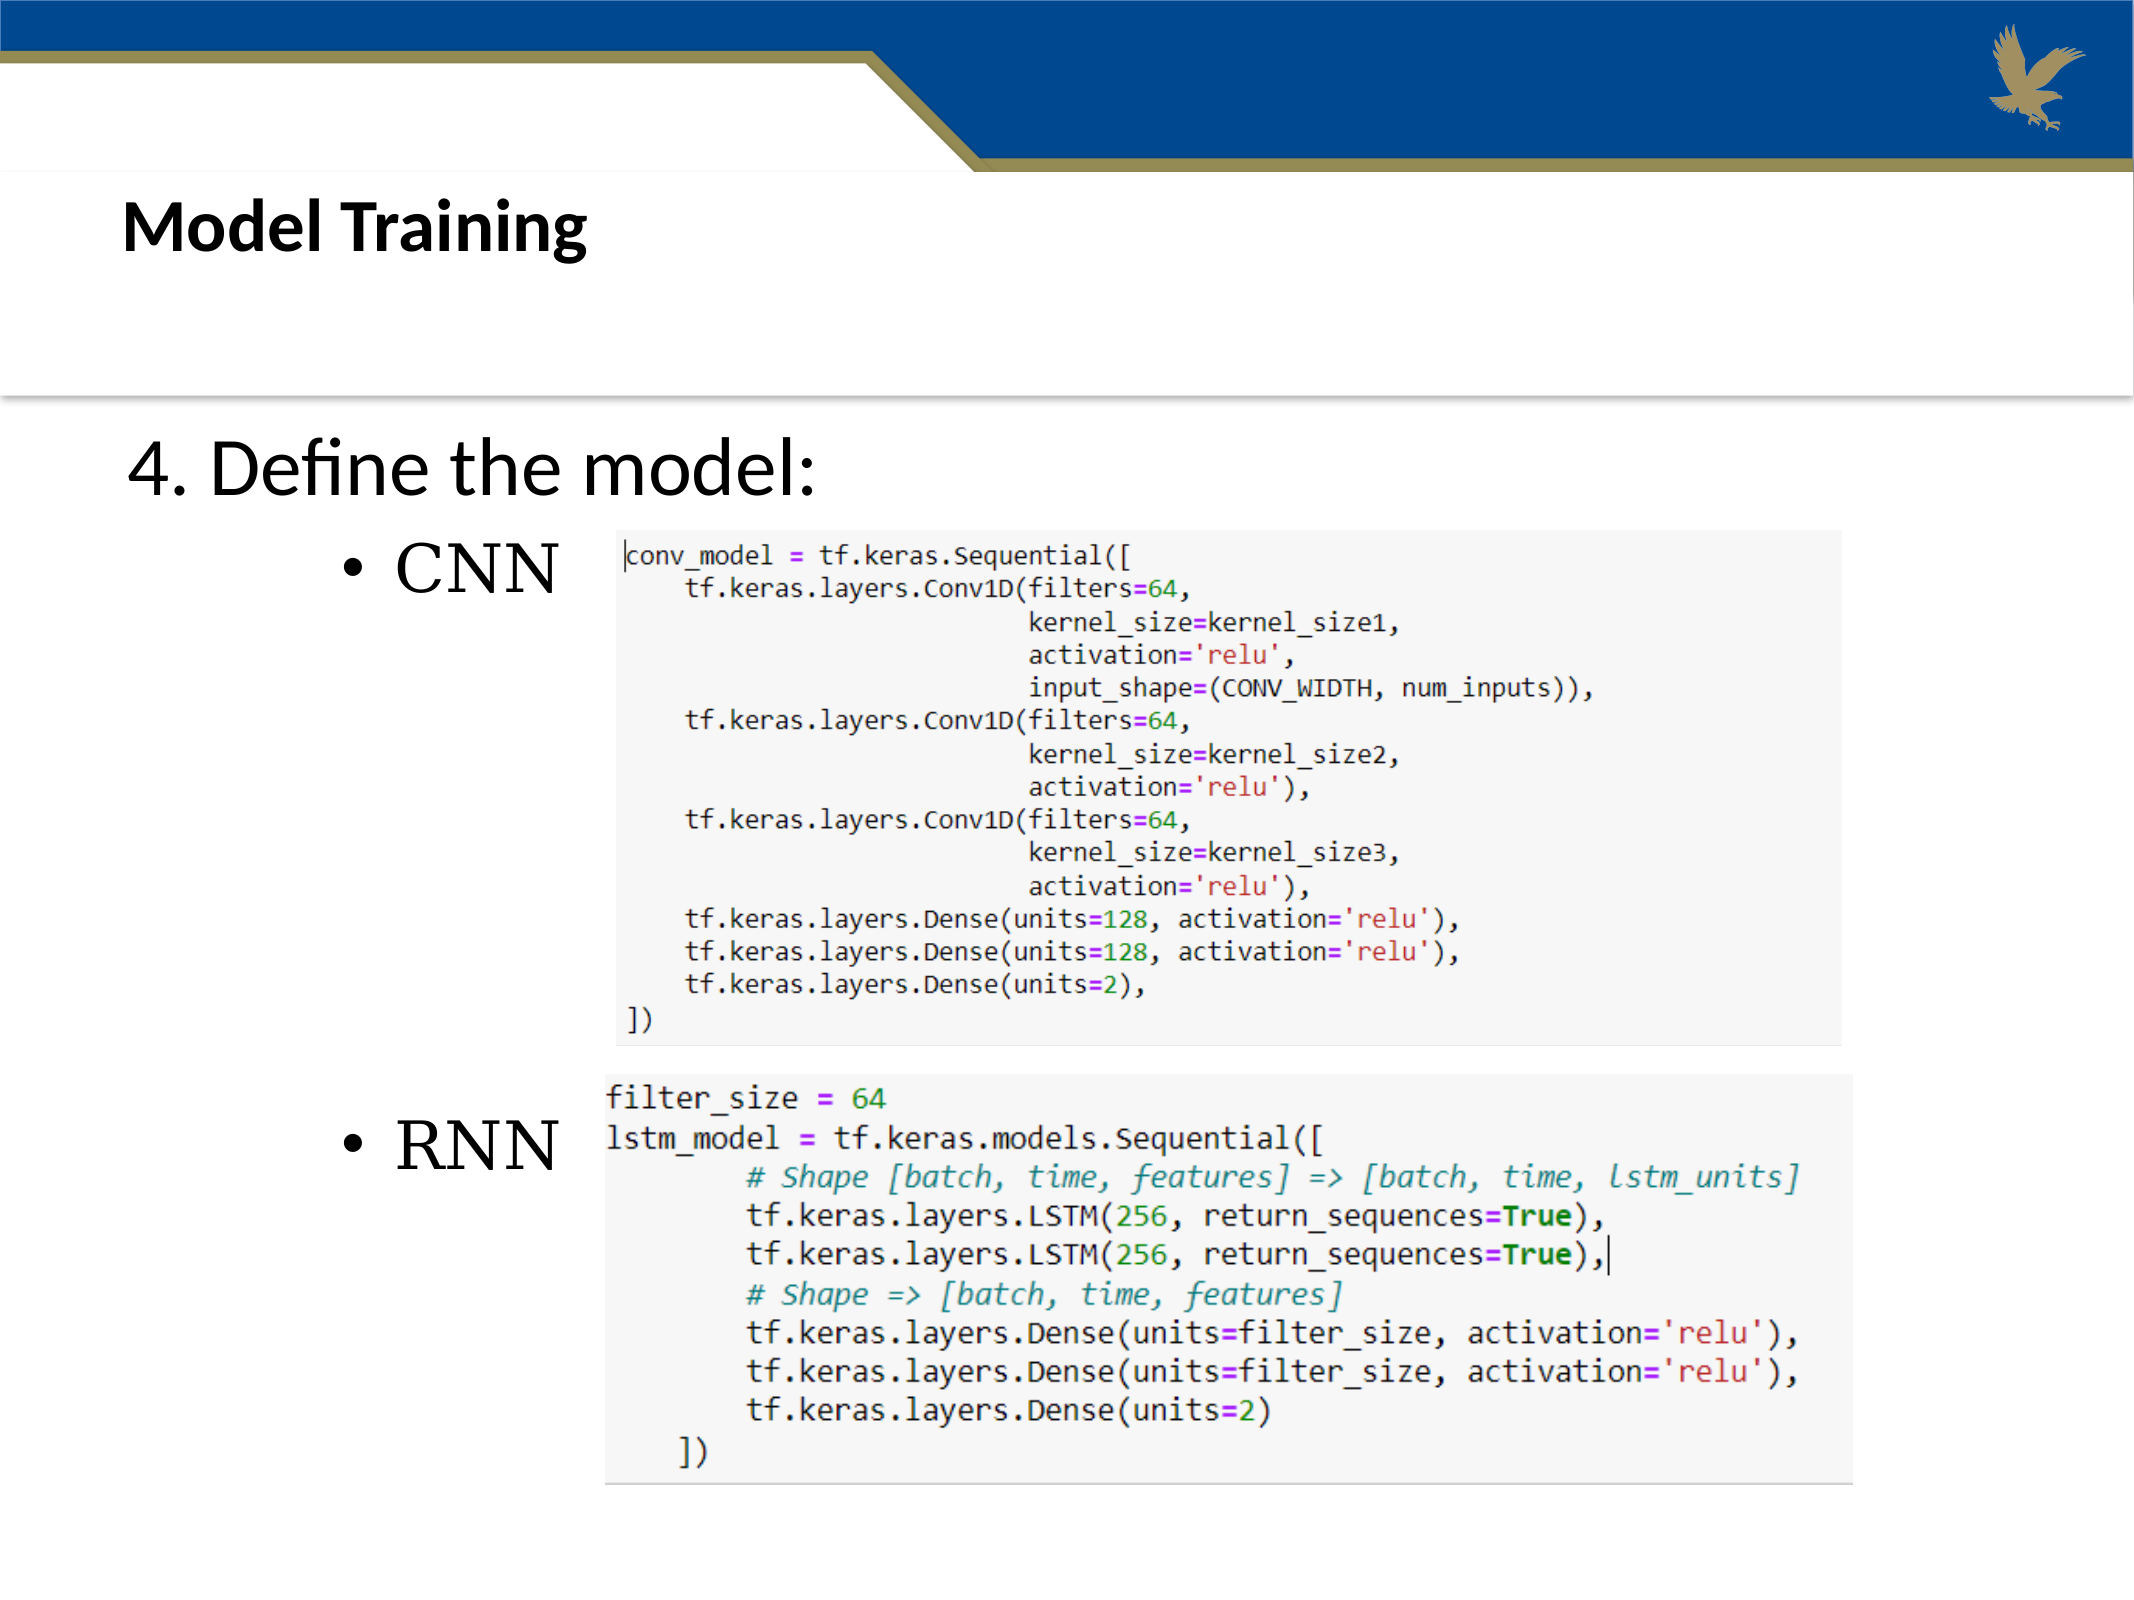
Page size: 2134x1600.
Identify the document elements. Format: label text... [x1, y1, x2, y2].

text_box Model Training [106, 168, 982, 274]
picture [1989, 24, 2086, 131]
picture [604, 1074, 1854, 1485]
picture [616, 530, 1842, 1047]
list 4. Define the model: CNN RNN [106, 401, 2027, 1458]
